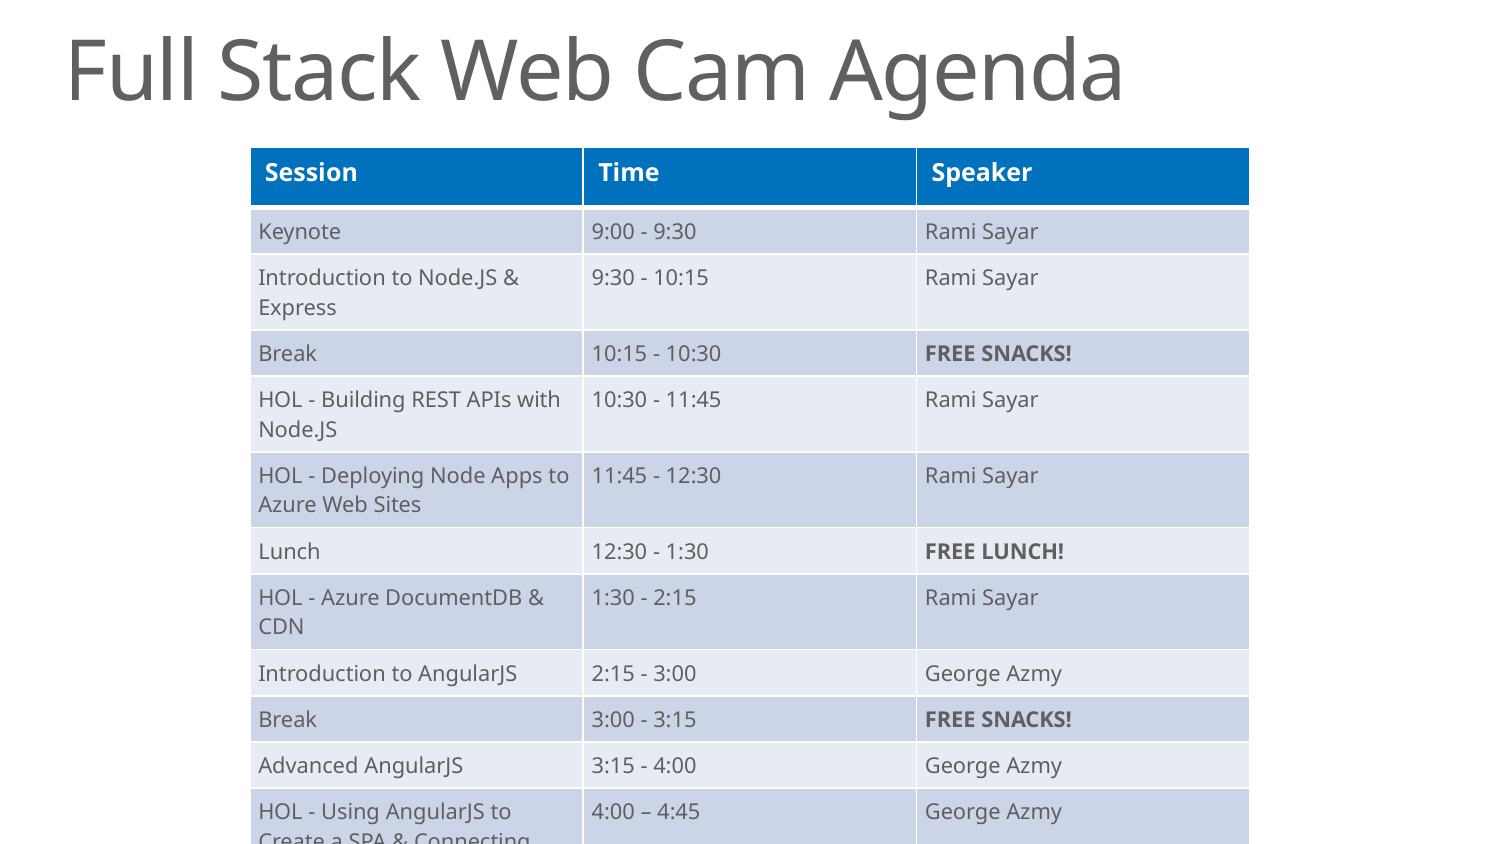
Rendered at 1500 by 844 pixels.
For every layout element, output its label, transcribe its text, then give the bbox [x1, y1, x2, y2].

table_cell Rami Sayar [917, 377, 1249, 451]
table_cell George Azmy [917, 743, 1249, 787]
title Full Stack Web Cam Agenda [63, 28, 1436, 121]
table_cell Break [251, 331, 582, 375]
table_header Session [251, 148, 582, 205]
table_header Speaker [917, 148, 1249, 205]
table_cell Rami Sayar [917, 255, 1249, 329]
table_cell 12:30 - 1:30 [584, 528, 916, 573]
table_cell Lunch [251, 528, 582, 573]
table_cell Break [251, 697, 582, 741]
table_cell 1:30 - 2:15 [584, 575, 916, 649]
table_cell George Azmy [917, 789, 1249, 844]
table_cell FREE SNACKS! [917, 331, 1249, 375]
table_cell HOL - Building REST APIs with Node.JS [251, 377, 582, 451]
table_cell 2:15 - 3:00 [584, 650, 916, 695]
table_cell FREE SNACKS! [917, 697, 1249, 741]
table_cell Rami Sayar [917, 575, 1249, 649]
table_cell 3:00 - 3:15 [584, 697, 916, 741]
table_cell HOL - Using AngularJS to Create a SPA & Connecting your Node App via REST API [251, 789, 582, 844]
table_cell 10:15 - 10:30 [584, 331, 916, 375]
table_header Time [584, 148, 916, 205]
table_cell Keynote [251, 210, 582, 253]
table_cell 9:30 - 10:15 [584, 255, 916, 329]
table_cell 9:00 - 9:30 [584, 210, 916, 253]
table_cell Rami Sayar [917, 453, 1249, 527]
table_cell HOL - Azure DocumentDB & CDN [251, 575, 582, 649]
table_cell 4:00 – 4:45 [584, 789, 916, 844]
table_cell George Azmy [917, 650, 1249, 695]
table_cell 11:45 - 12:30 [584, 453, 916, 527]
table_cell Introduction to AngularJS [251, 650, 582, 695]
table_cell Advanced AngularJS [251, 743, 582, 787]
table_cell HOL - Deploying Node Apps to Azure Web Sites [251, 453, 582, 527]
table_cell 10:30 - 11:45 [584, 377, 916, 451]
table_cell 3:15 - 4:00 [584, 743, 916, 787]
table_cell FREE LUNCH! [917, 528, 1249, 573]
table_cell Rami Sayar [917, 210, 1249, 253]
table_cell Introduction to Node.JS & Express [251, 255, 582, 329]
